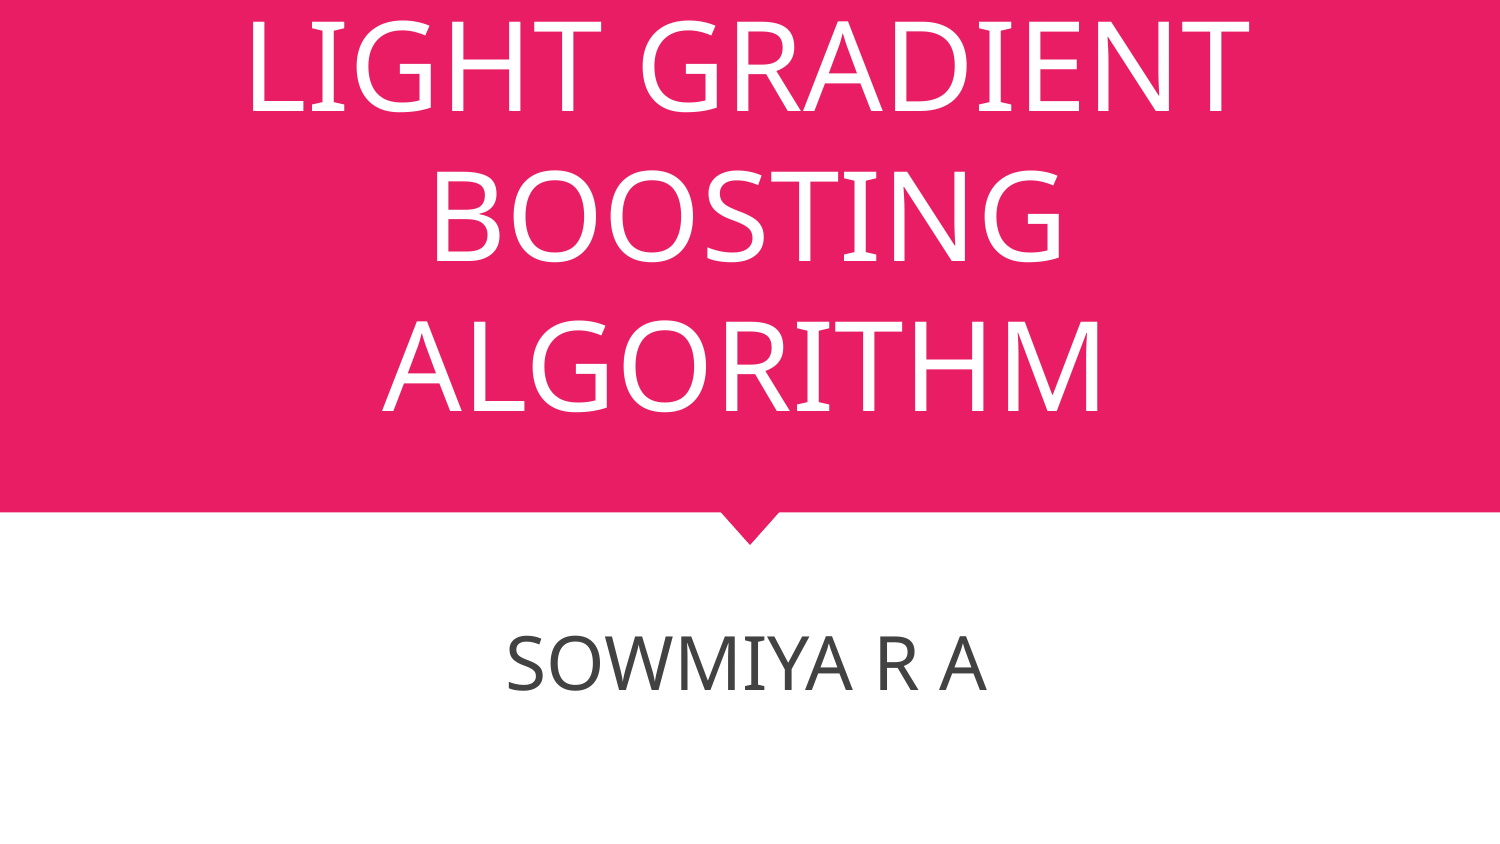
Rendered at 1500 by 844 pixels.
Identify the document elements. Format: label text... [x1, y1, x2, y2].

subtitle SOWMIYA R A [67, 557, 1427, 765]
title LIGHT GRADIENT BOOSTING ALGORITHM [67, 105, 1427, 452]
